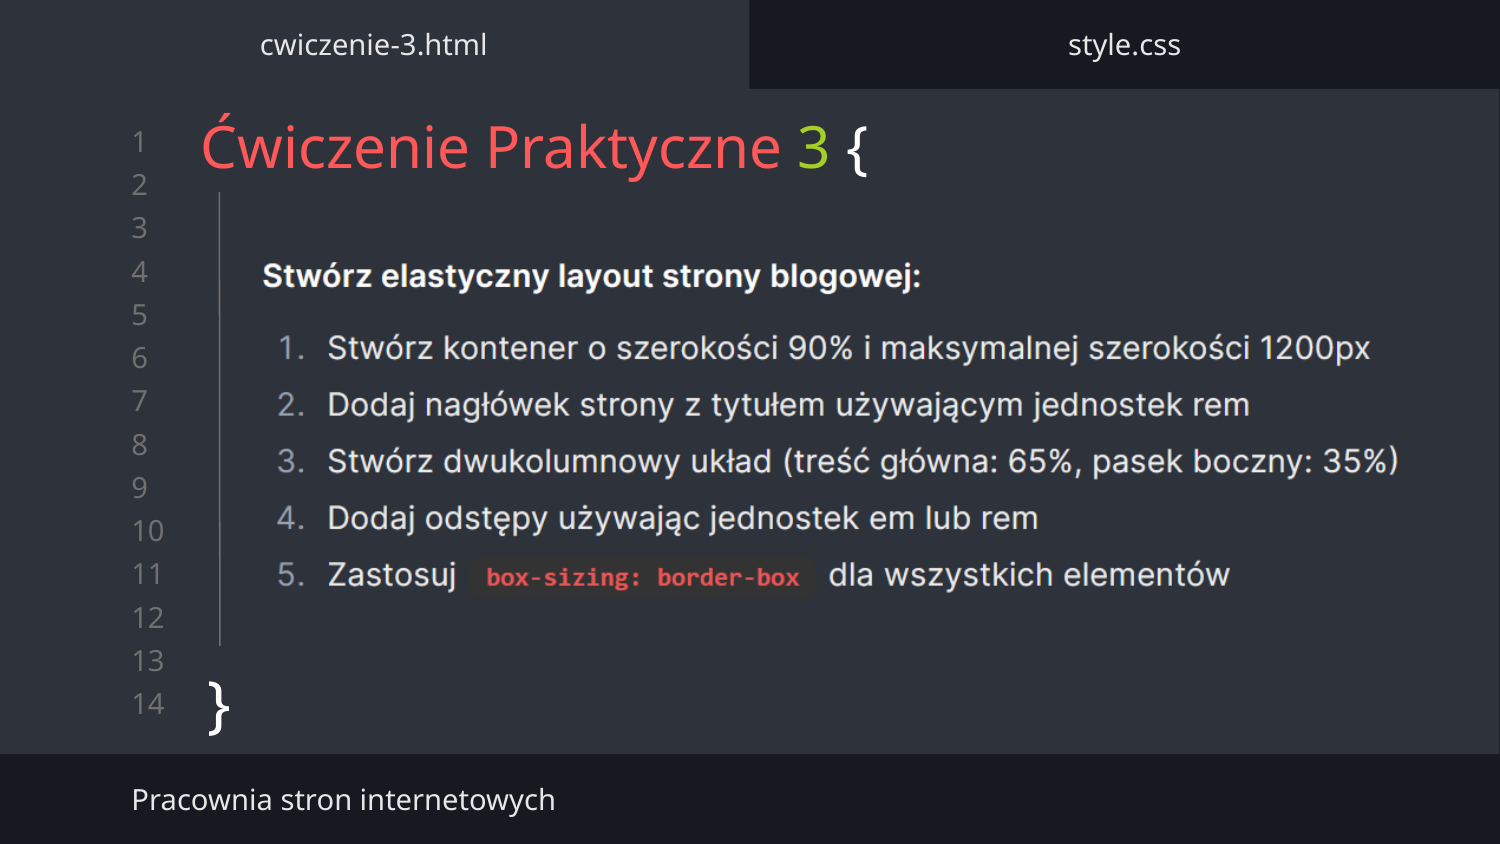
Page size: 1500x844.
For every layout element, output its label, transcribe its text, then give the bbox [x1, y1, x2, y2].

subtitle cwiczenie-3.html [0, 15, 749, 74]
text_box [177, 191, 261, 755]
picture [230, 254, 1447, 620]
subtitle Pracownia stron internetowych [116, 770, 915, 829]
subtitle style.css [750, 15, 1500, 74]
title Ćwiczenie Praktyczne 3 { [185, 101, 1299, 189]
